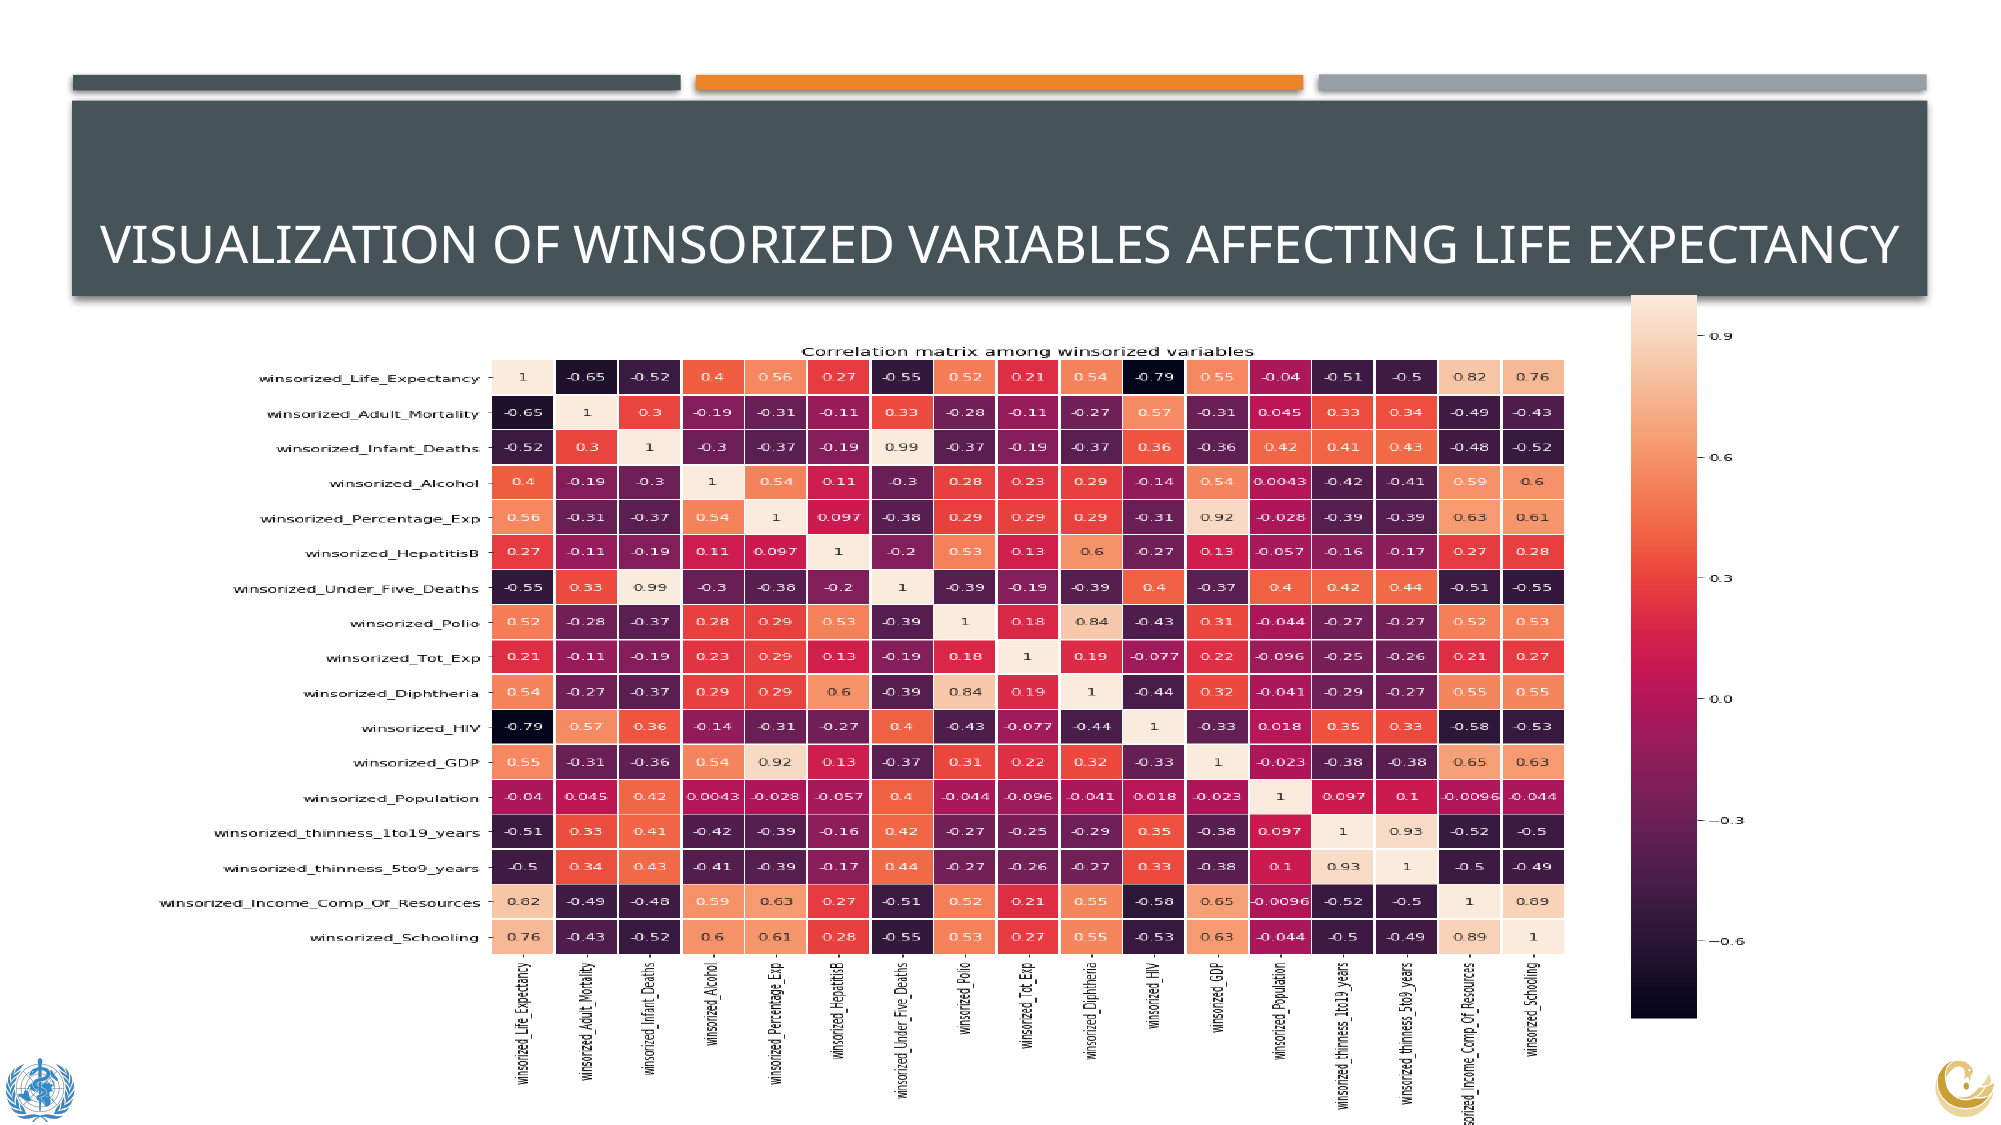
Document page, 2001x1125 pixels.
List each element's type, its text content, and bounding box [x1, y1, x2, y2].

picture [1923, 1037, 2000, 1125]
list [146, 286, 1759, 1125]
title Visualization of winsorized variables affecting life expectancy [85, 115, 1963, 282]
picture [0, 1044, 86, 1125]
